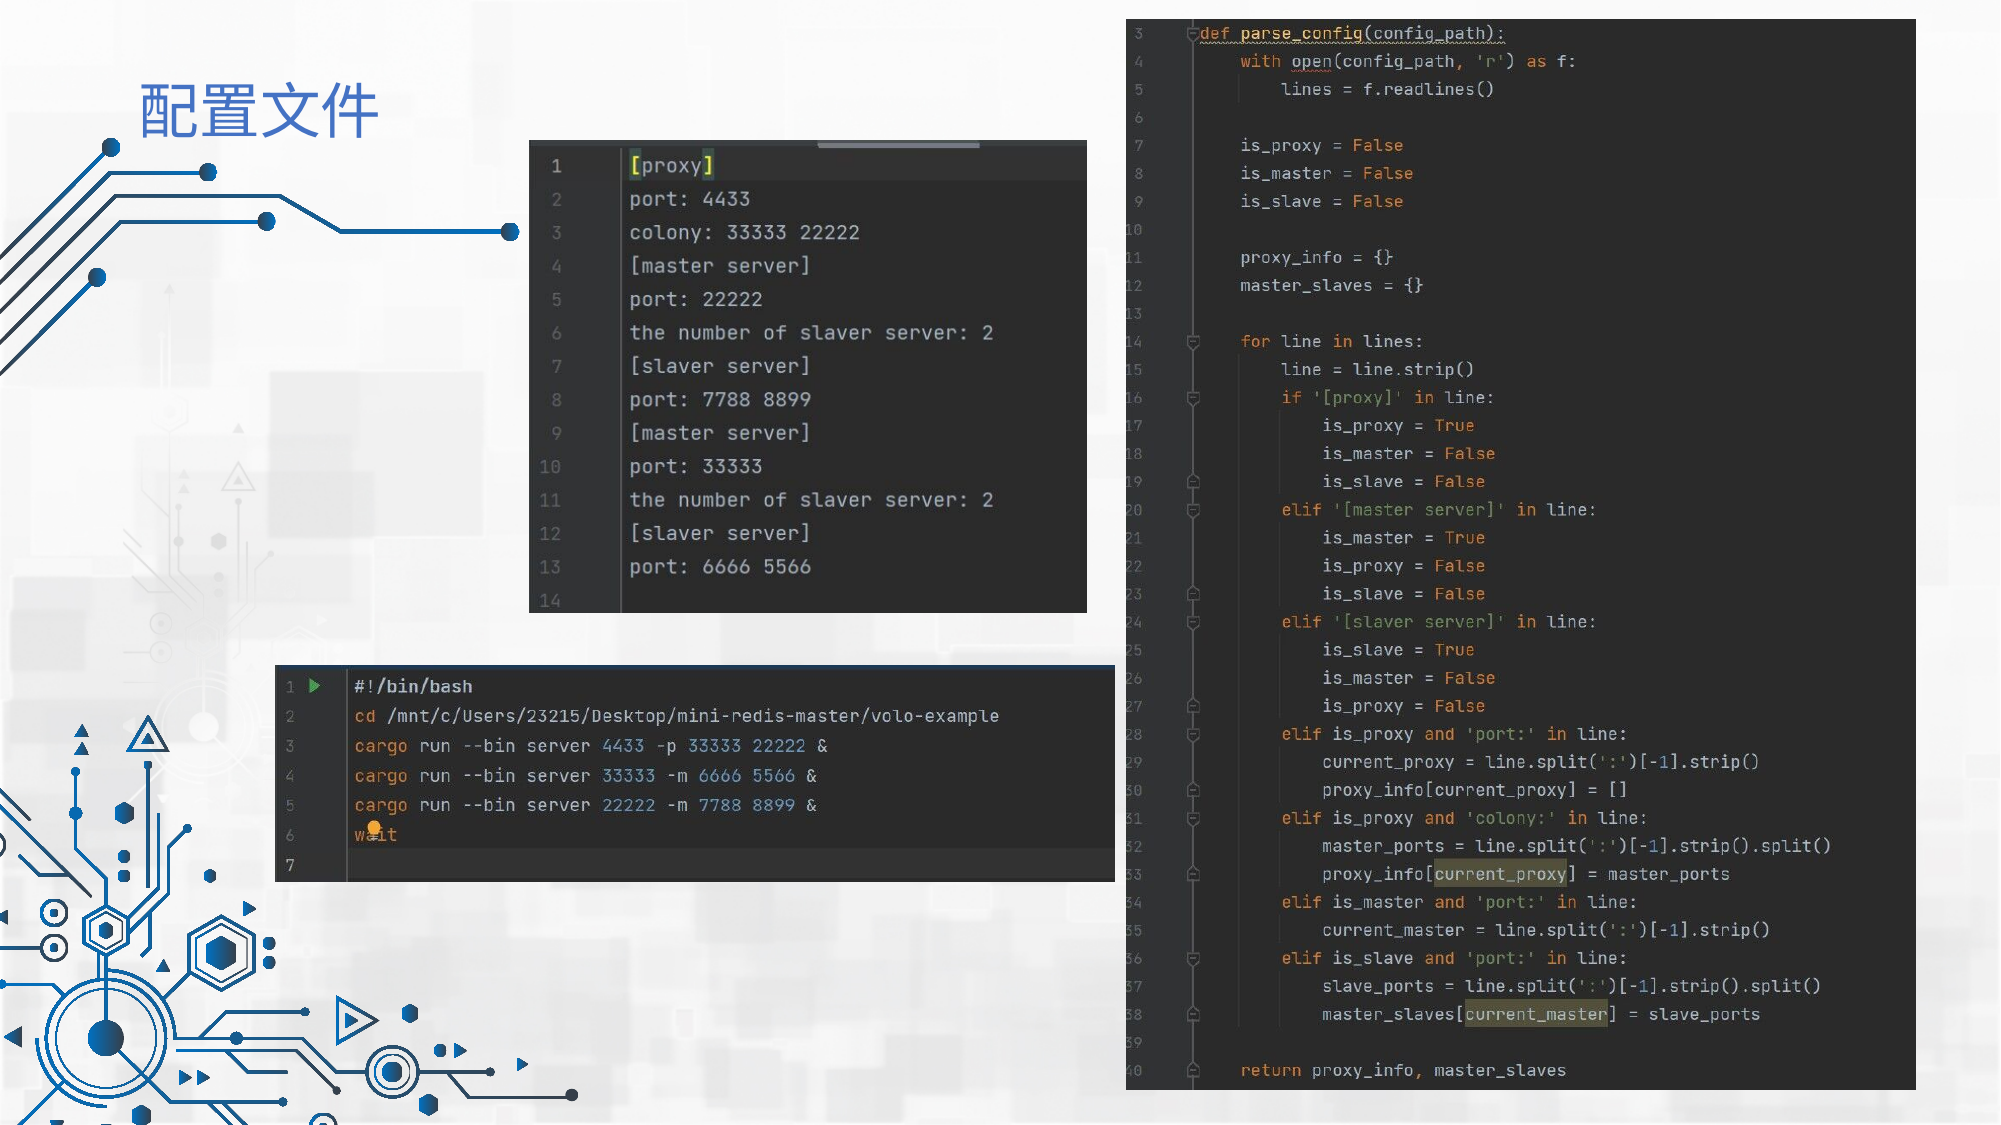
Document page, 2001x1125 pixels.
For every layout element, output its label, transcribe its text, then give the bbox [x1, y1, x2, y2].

picture [0, 0, 2001, 1125]
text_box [0, 138, 520, 377]
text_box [0, 714, 579, 1125]
text_box 配置文件 [123, 73, 893, 154]
